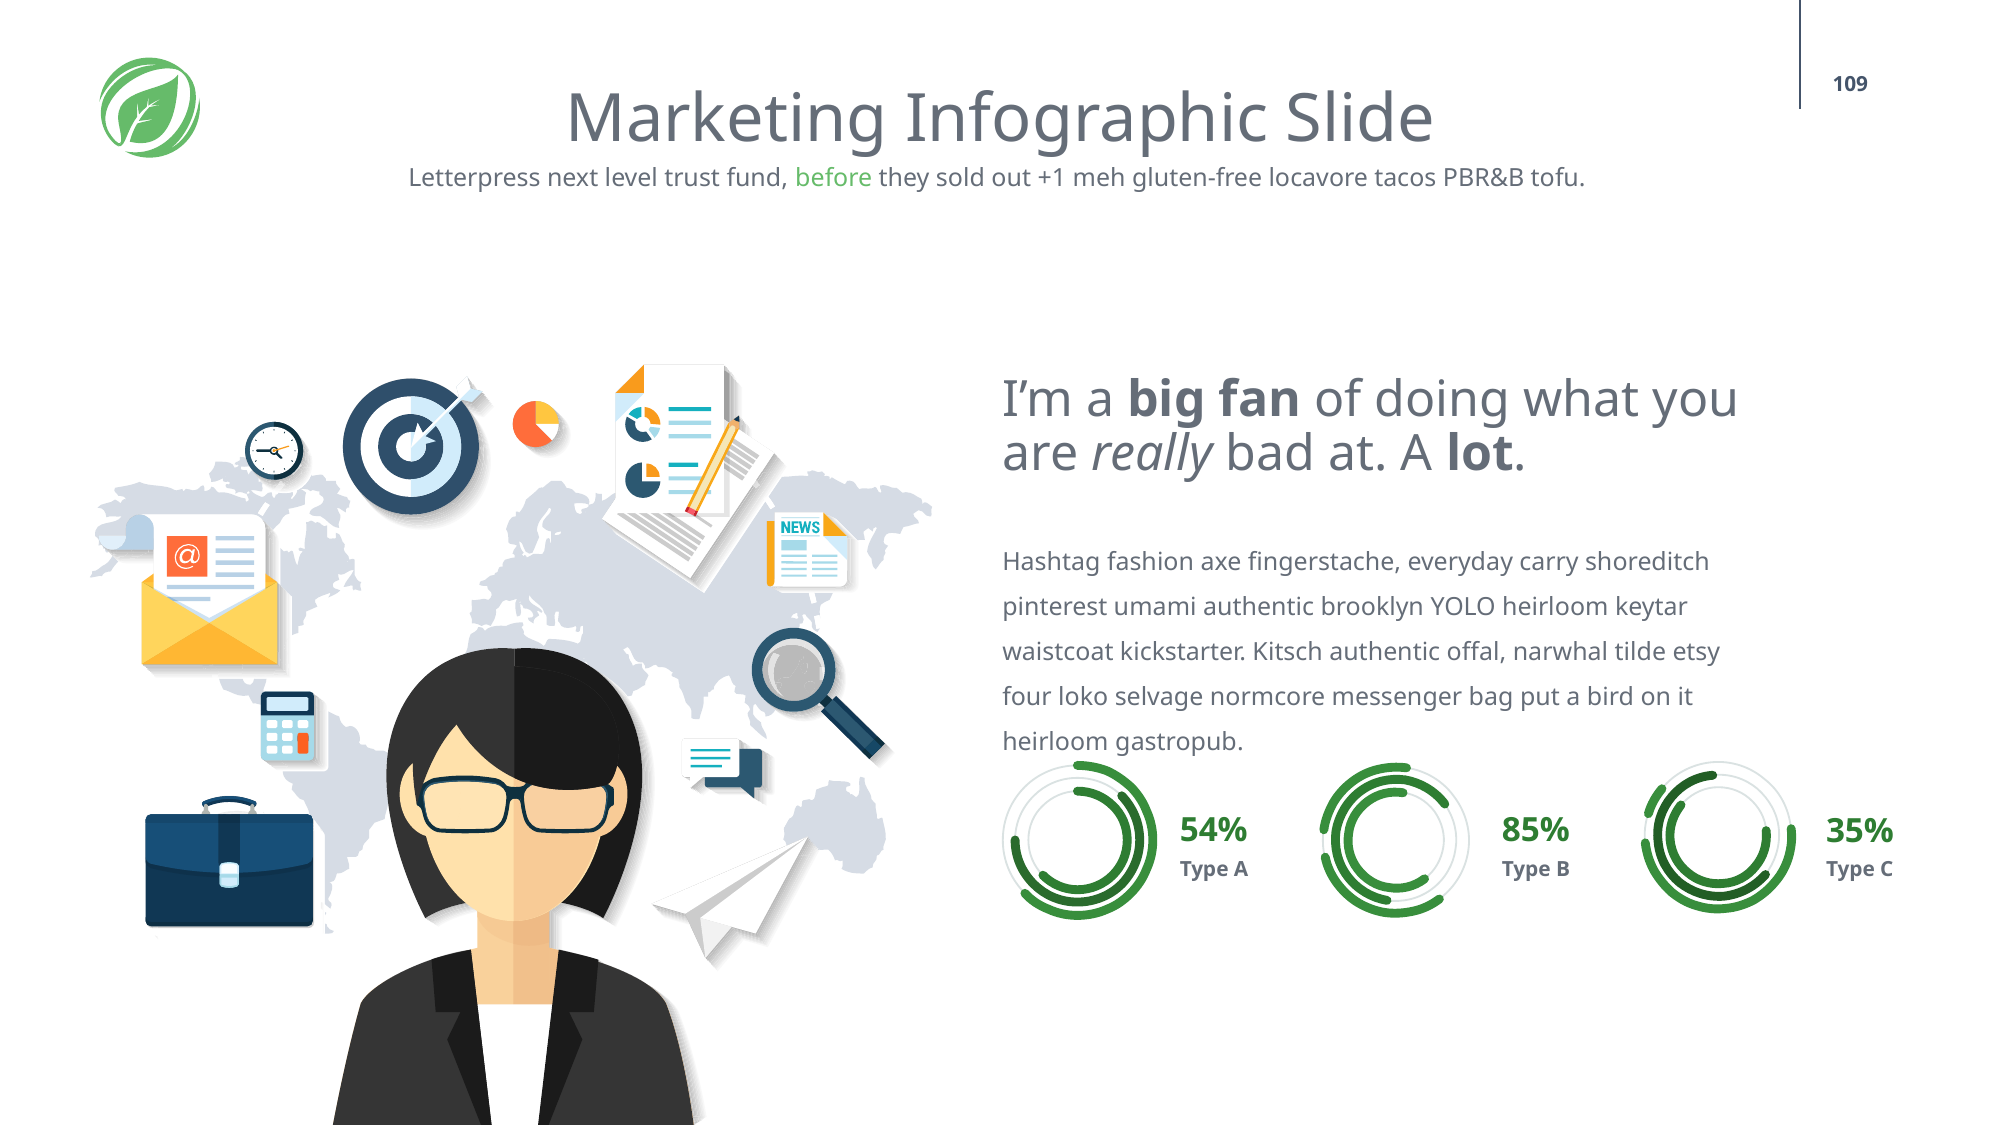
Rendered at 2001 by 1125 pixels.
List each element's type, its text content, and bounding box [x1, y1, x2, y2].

text_box Letterpress next level trust fund, before they sold out +1 meh gluten-free locavore tacos PBR&B tofu. [393, 154, 1609, 199]
text_box I’m a big fan of doing what you are really bad at. A lot. [987, 365, 1806, 489]
text_box Marketing Infographic Slide [381, 66, 1621, 162]
text_box Hashtag fashion axe fingerstache, everyday carry shoreditch pinterest umami authentic brooklyn YOLO heirloom keytar waistcoat kickstarter. Kitsch authentic offal, narwhal tilde etsy four loko selvage normcore messenger bag put a bird on it heirloom gastropub. [987, 523, 1786, 763]
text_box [1002, 760, 1900, 916]
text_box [89, 364, 948, 1125]
